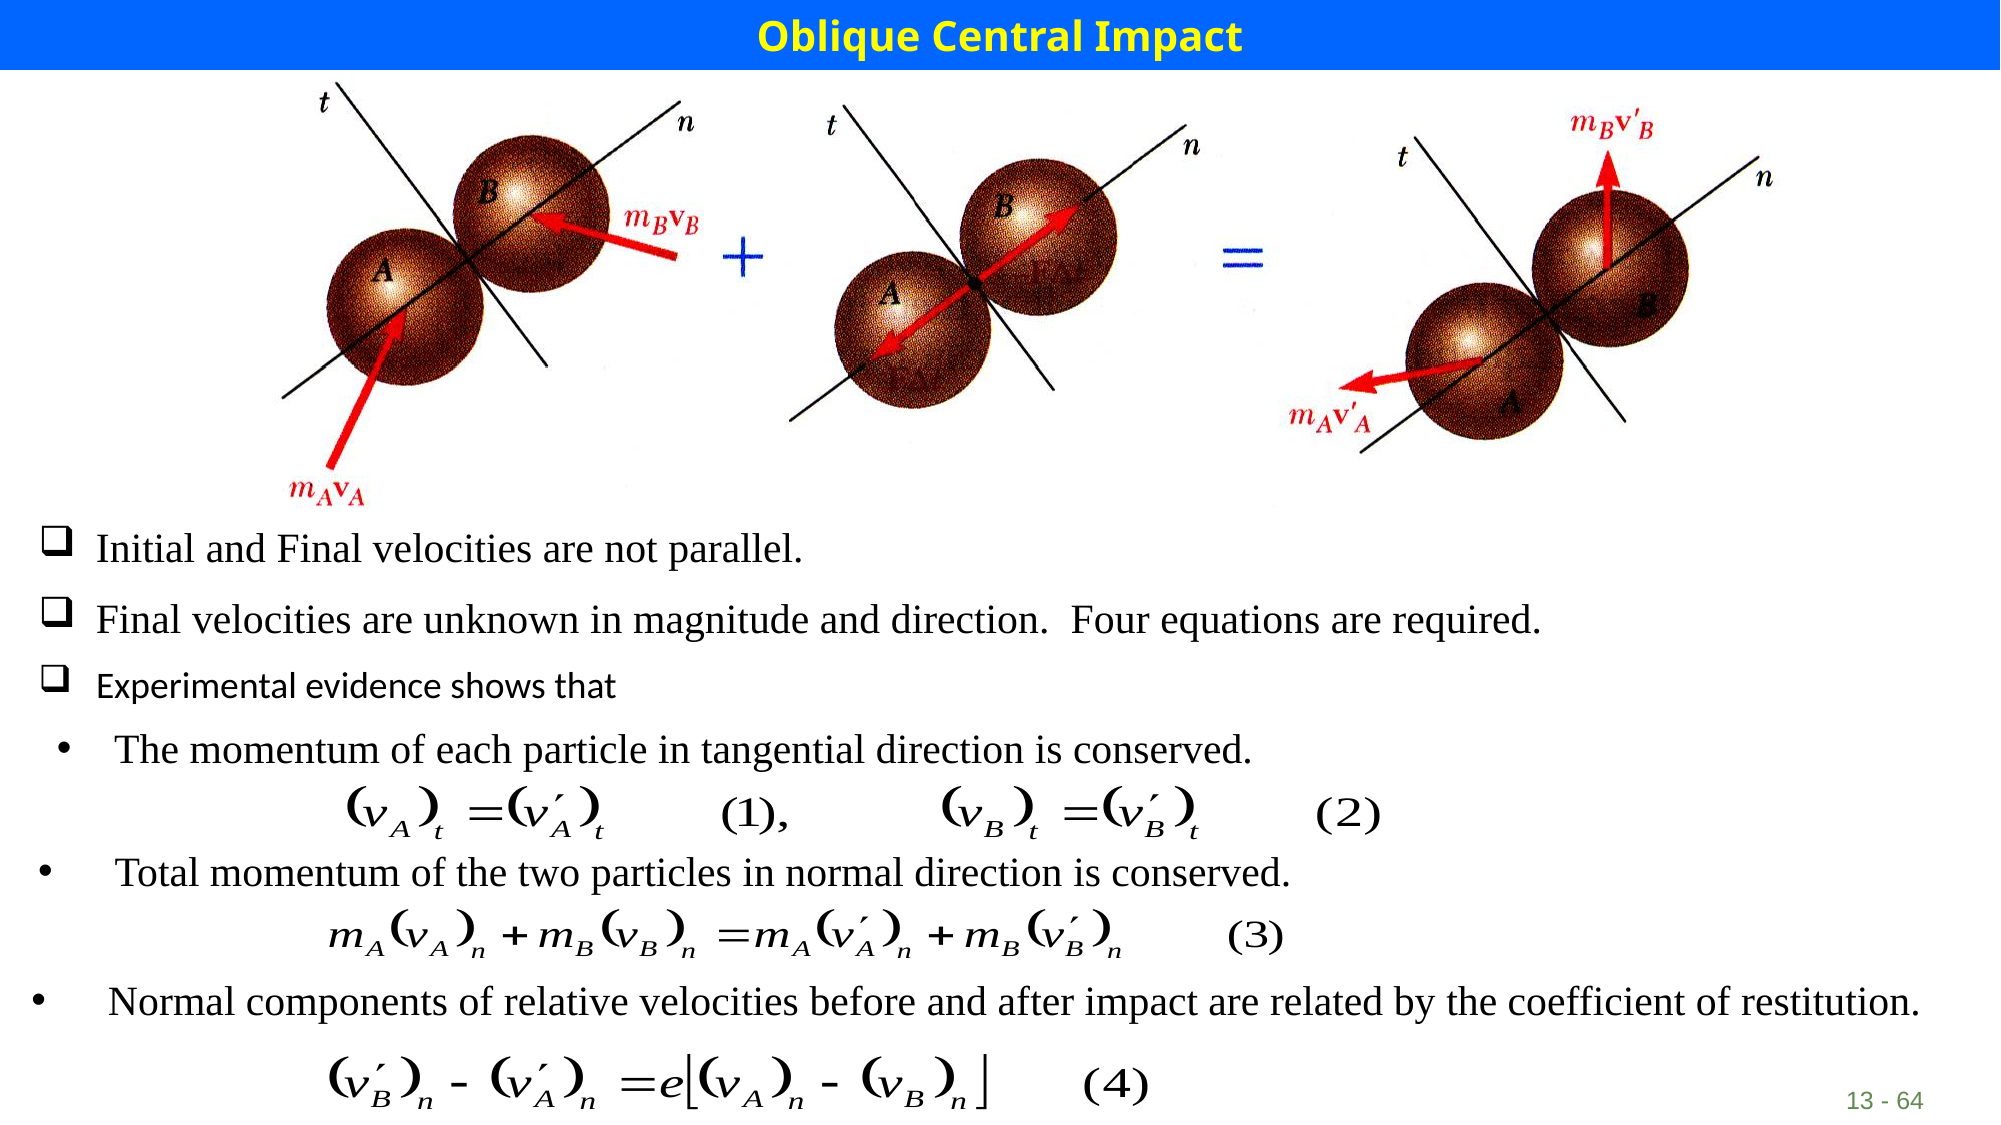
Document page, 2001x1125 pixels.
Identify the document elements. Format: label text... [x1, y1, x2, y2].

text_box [23, 837, 2000, 966]
text_box Experimental evidence shows that [23, 653, 1456, 714]
text_box Initial and Final velocities are not parallel. Final velocities are unknown in magnitude and direction. Four equations are required. [23, 513, 1861, 650]
text_box Oblique Central Impact [0, 0, 2000, 70]
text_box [16, 966, 2000, 1119]
picture [258, 74, 1789, 514]
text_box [42, 714, 1958, 837]
